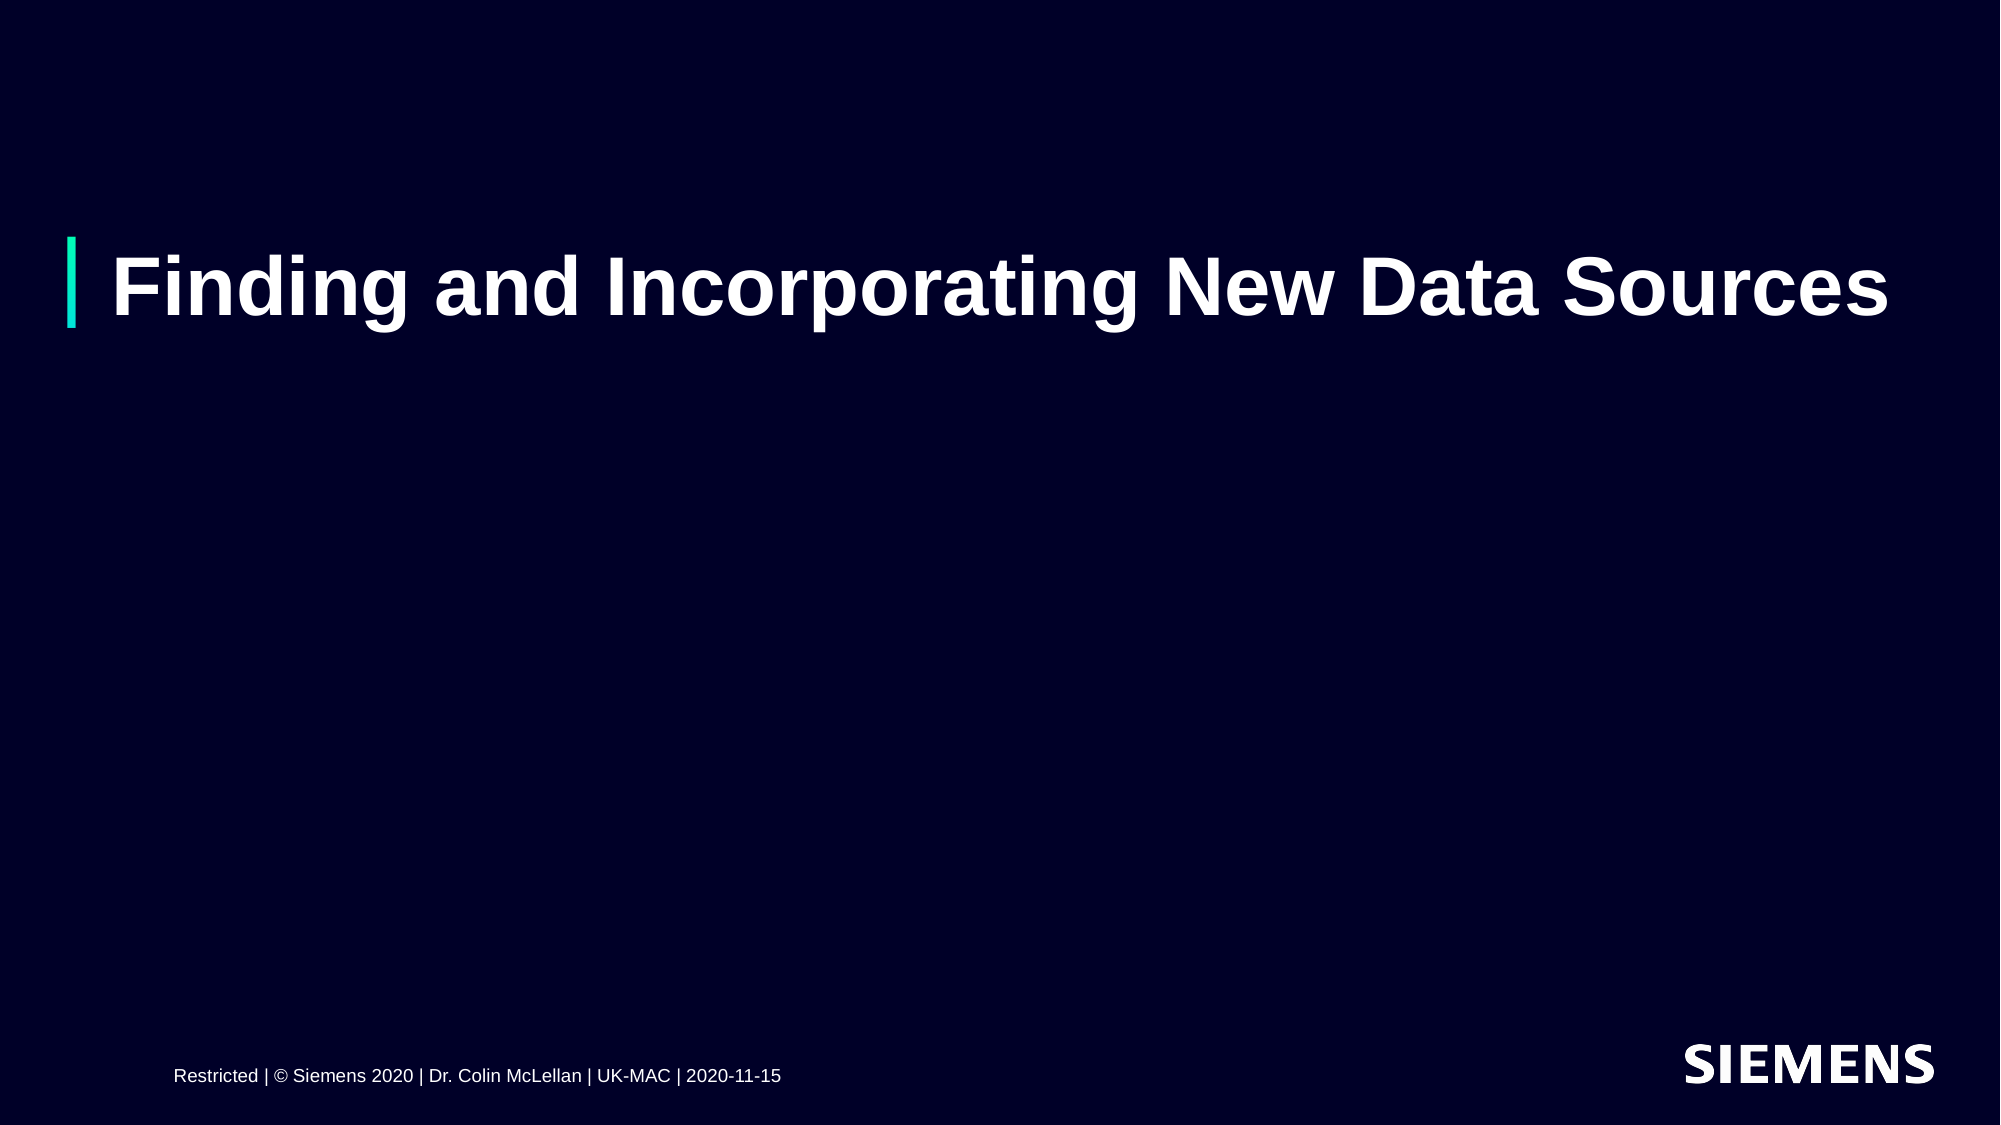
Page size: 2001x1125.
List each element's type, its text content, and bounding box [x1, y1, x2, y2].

footer Restricted | © Siemens 2020 | Dr. Colin McLellan | UK-MAC | 2020-11-15 [173, 1035, 1591, 1125]
picture [1685, 1044, 1934, 1084]
title Finding and Incorporating New Data Sources [67, 232, 1934, 333]
